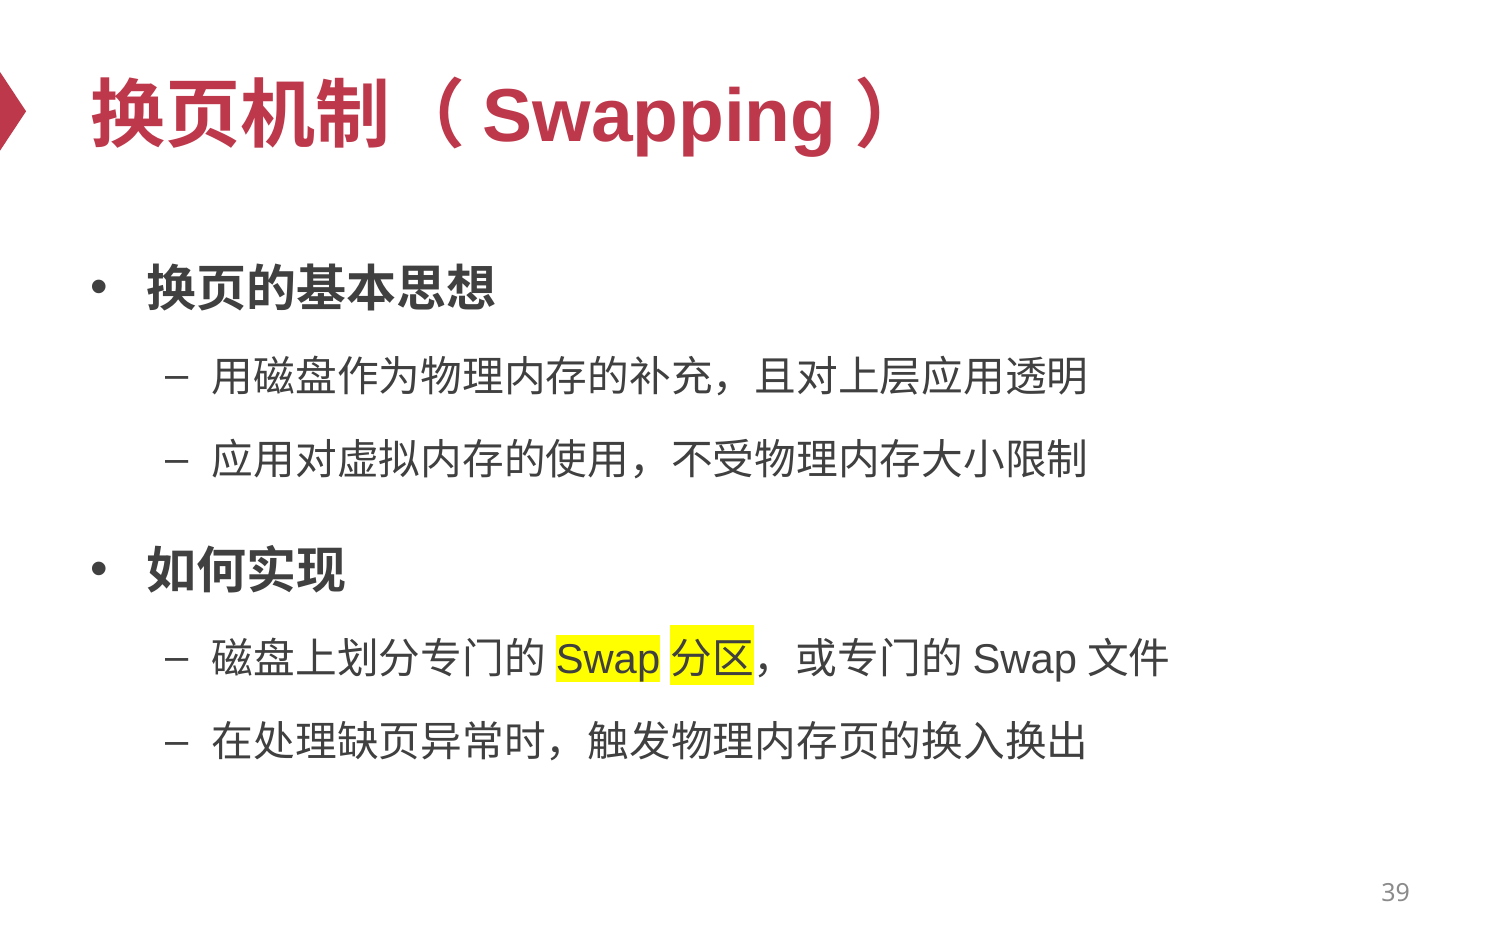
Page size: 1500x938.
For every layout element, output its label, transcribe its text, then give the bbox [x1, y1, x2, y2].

list 换页的基本思想 用磁盘作为物理内存的补充，且对上层应用透明 应用对虚拟内存的使用，不受物理内存大小限制 如何实现 磁盘上划分专门的Swap分区，或专门的Swap文件 在处理缺页异常时，触发物理内存页的换入换出 [75, 218, 1425, 838]
slide_number 39 [1074, 868, 1425, 919]
title 换页机制（Swapping） [75, 37, 1425, 186]
